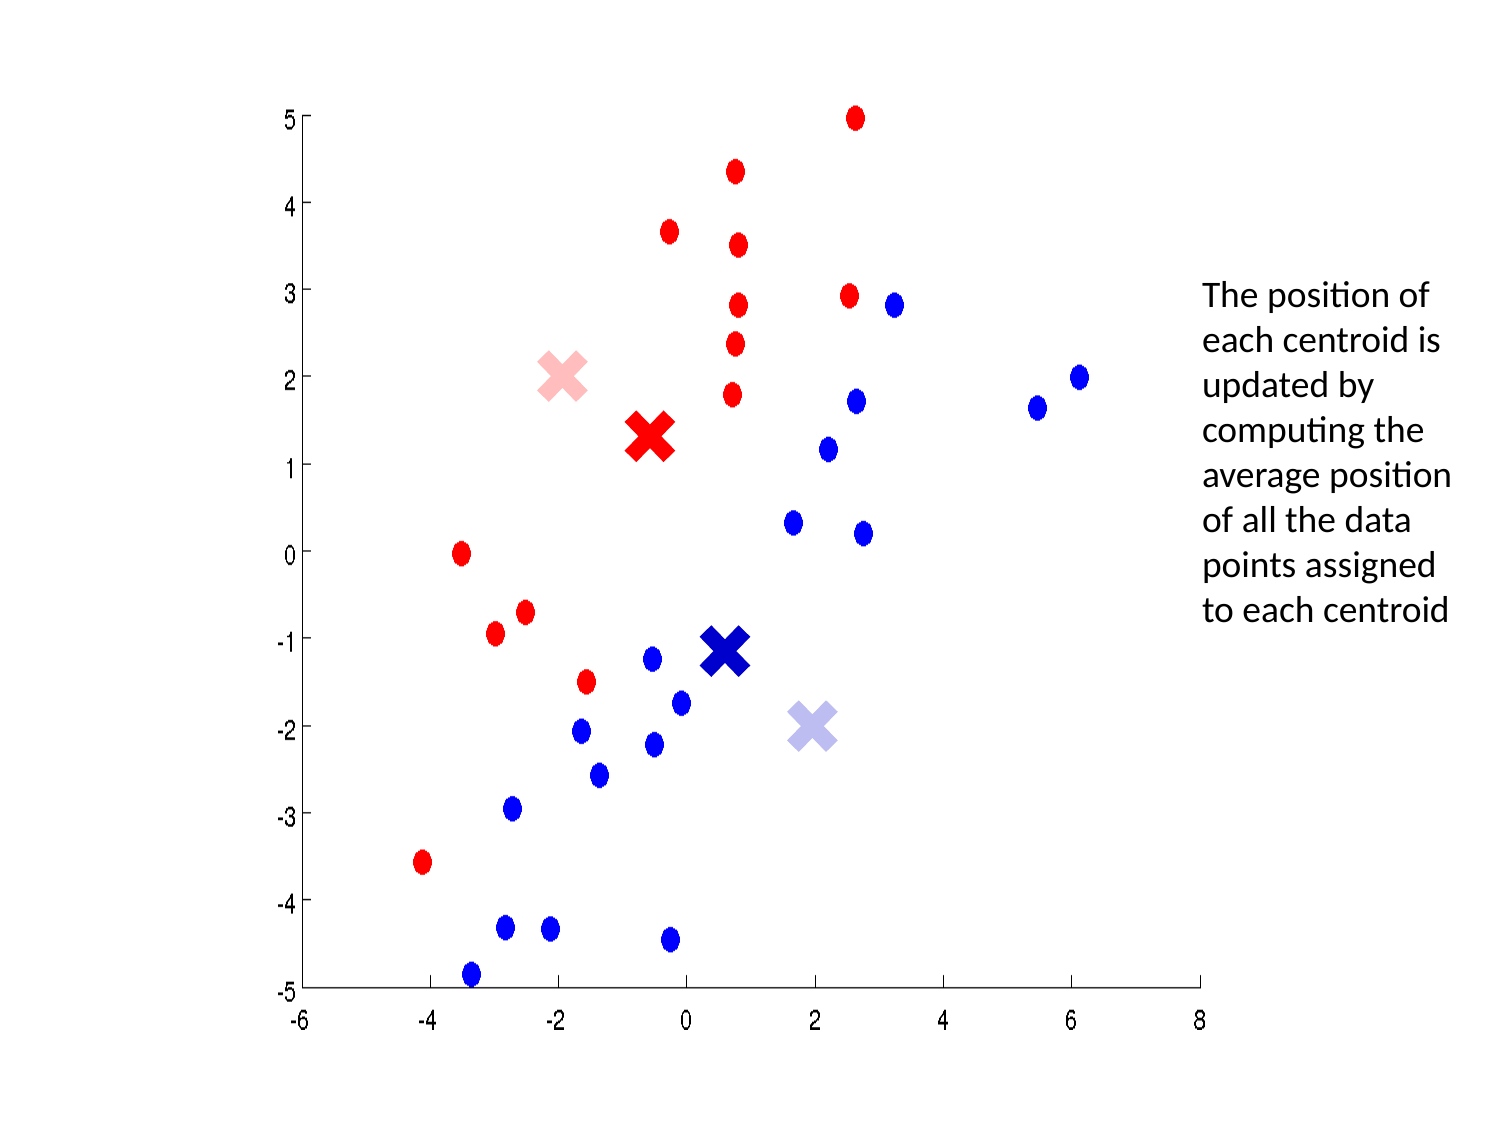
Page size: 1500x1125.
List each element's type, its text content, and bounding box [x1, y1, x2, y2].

text_box The position of each centroid is updated by computing the average position of all the data points assigned to each centroid [1215, 262, 1475, 638]
picture [274, 95, 1211, 1030]
